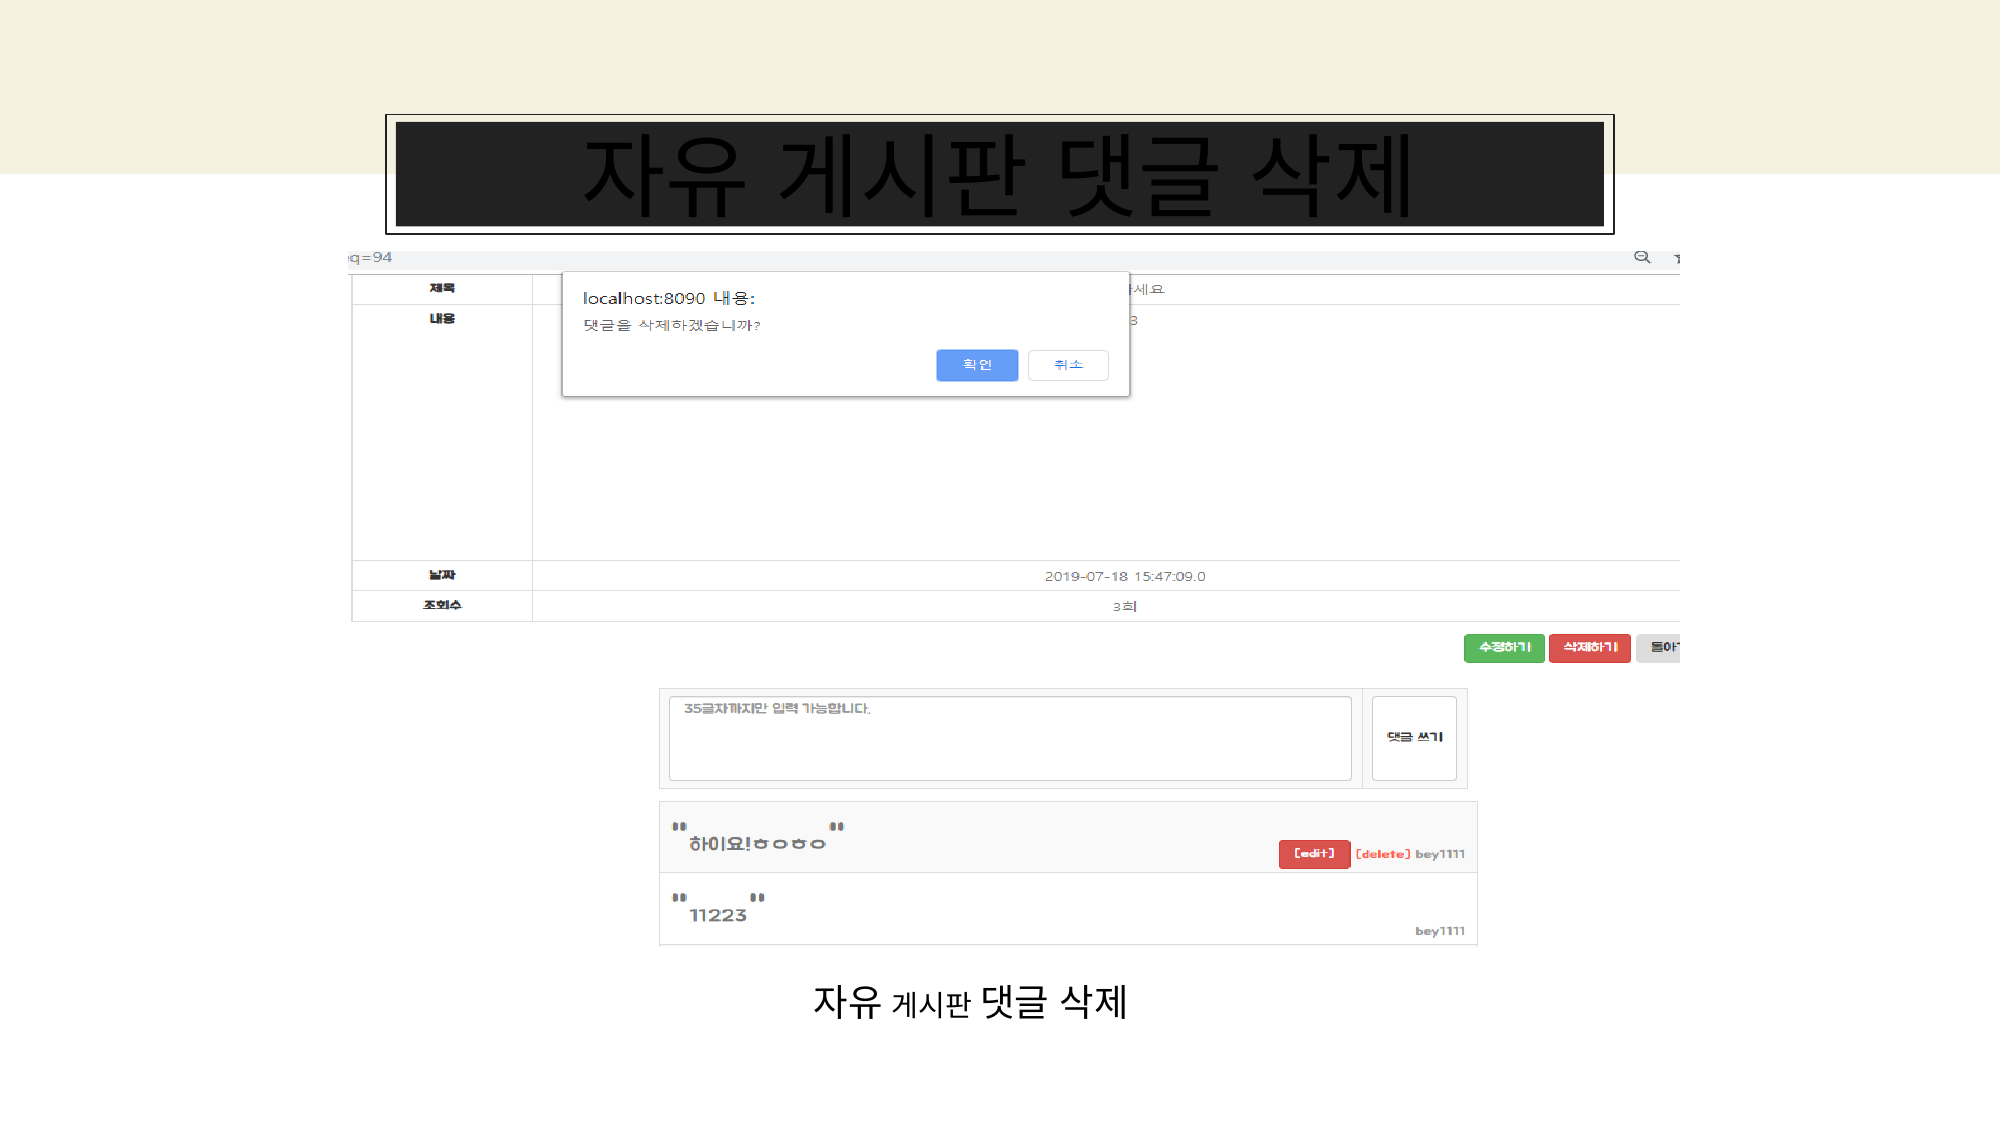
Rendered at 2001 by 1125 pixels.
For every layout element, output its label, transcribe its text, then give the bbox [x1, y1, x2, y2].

picture [348, 251, 1680, 947]
title 자유 게시판 댓글 삭제 [395, 121, 1604, 227]
text_box 자유 게시판 댓글 삭제 [219, 971, 1724, 1125]
